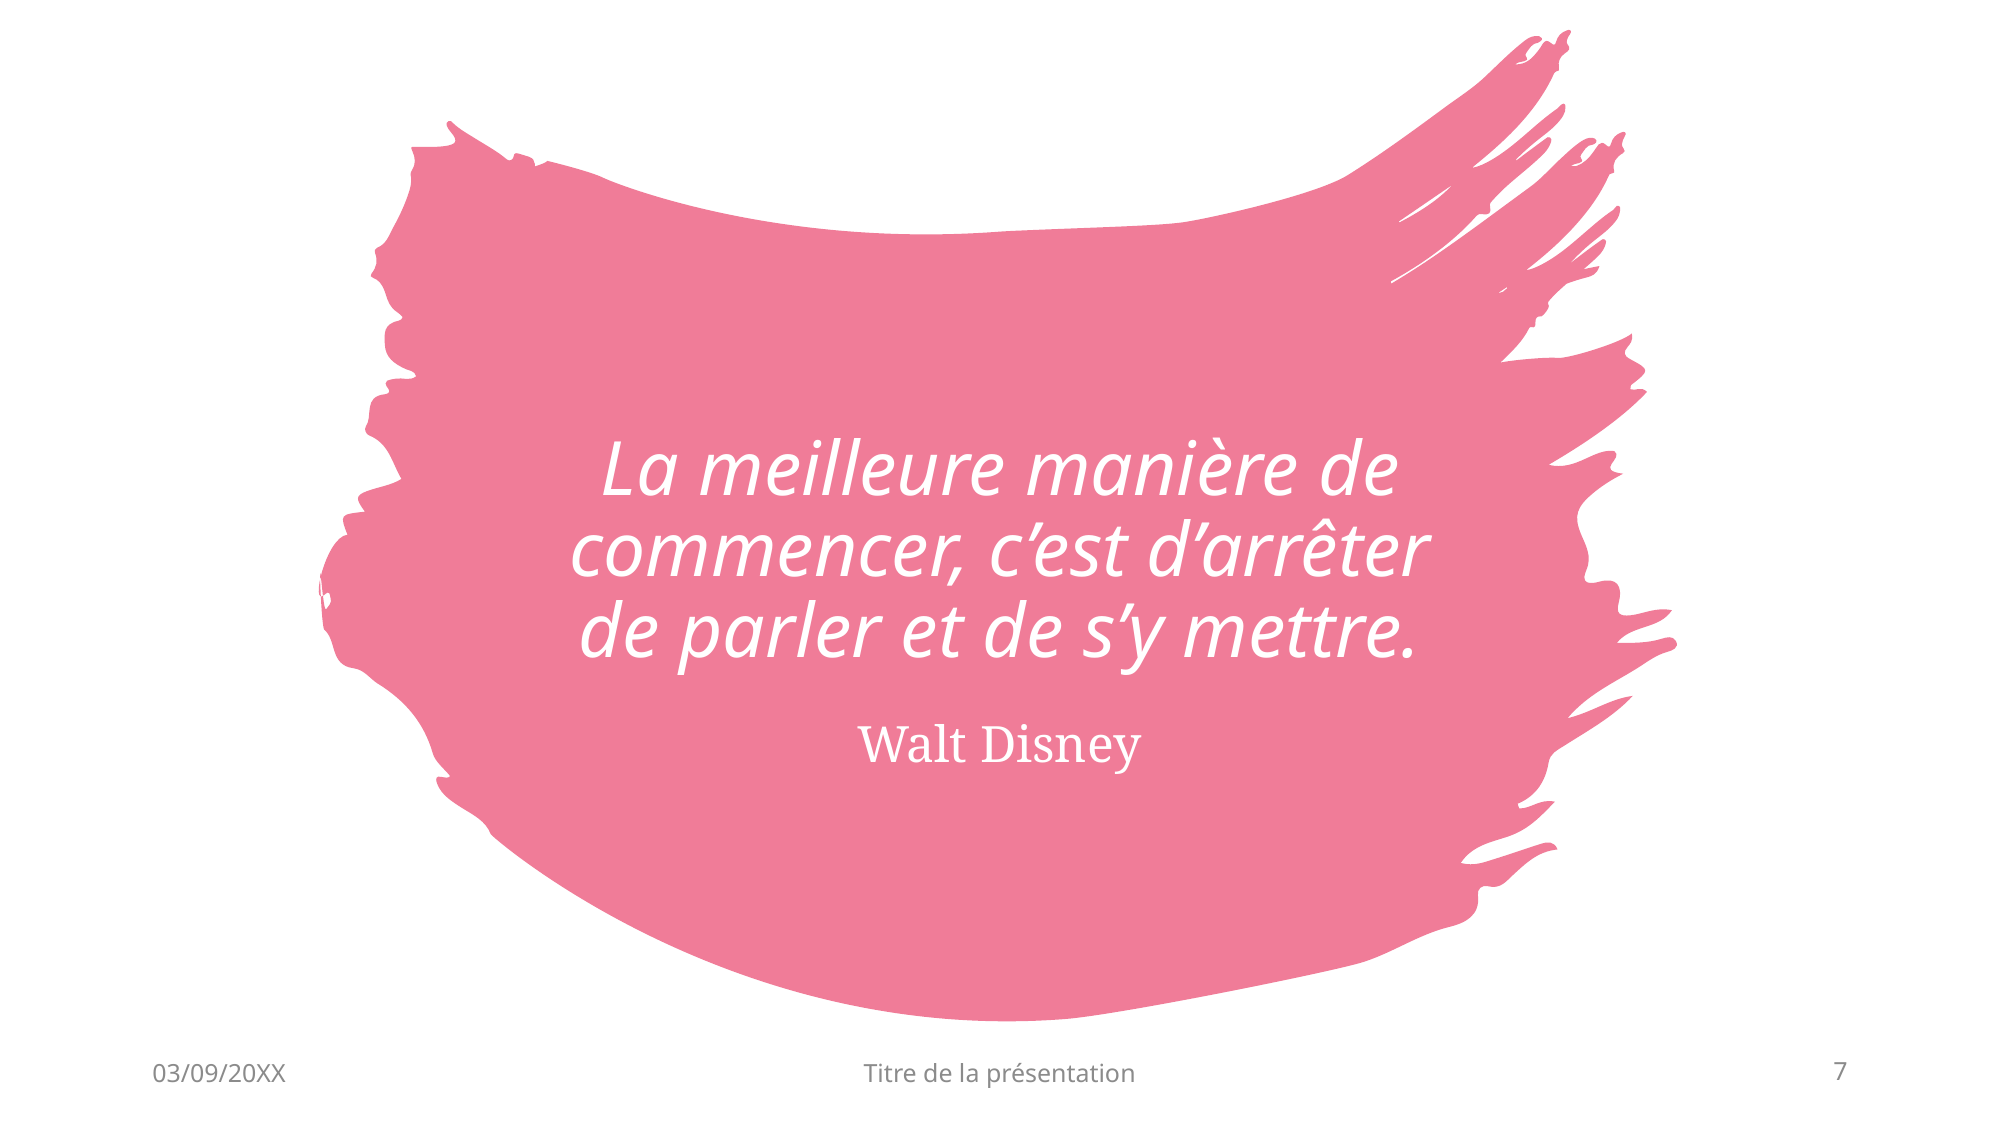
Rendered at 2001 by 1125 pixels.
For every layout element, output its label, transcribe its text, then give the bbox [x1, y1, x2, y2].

footer Titre de la présentation [662, 1042, 1338, 1103]
title La meilleure manière de commencer, c’est d’arrêter de parler et de s’y mettre. [546, 328, 1455, 681]
slide_number 7 [1412, 1042, 1863, 1103]
list Walt Disney [636, 705, 1364, 900]
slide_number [137, 1042, 588, 1103]
